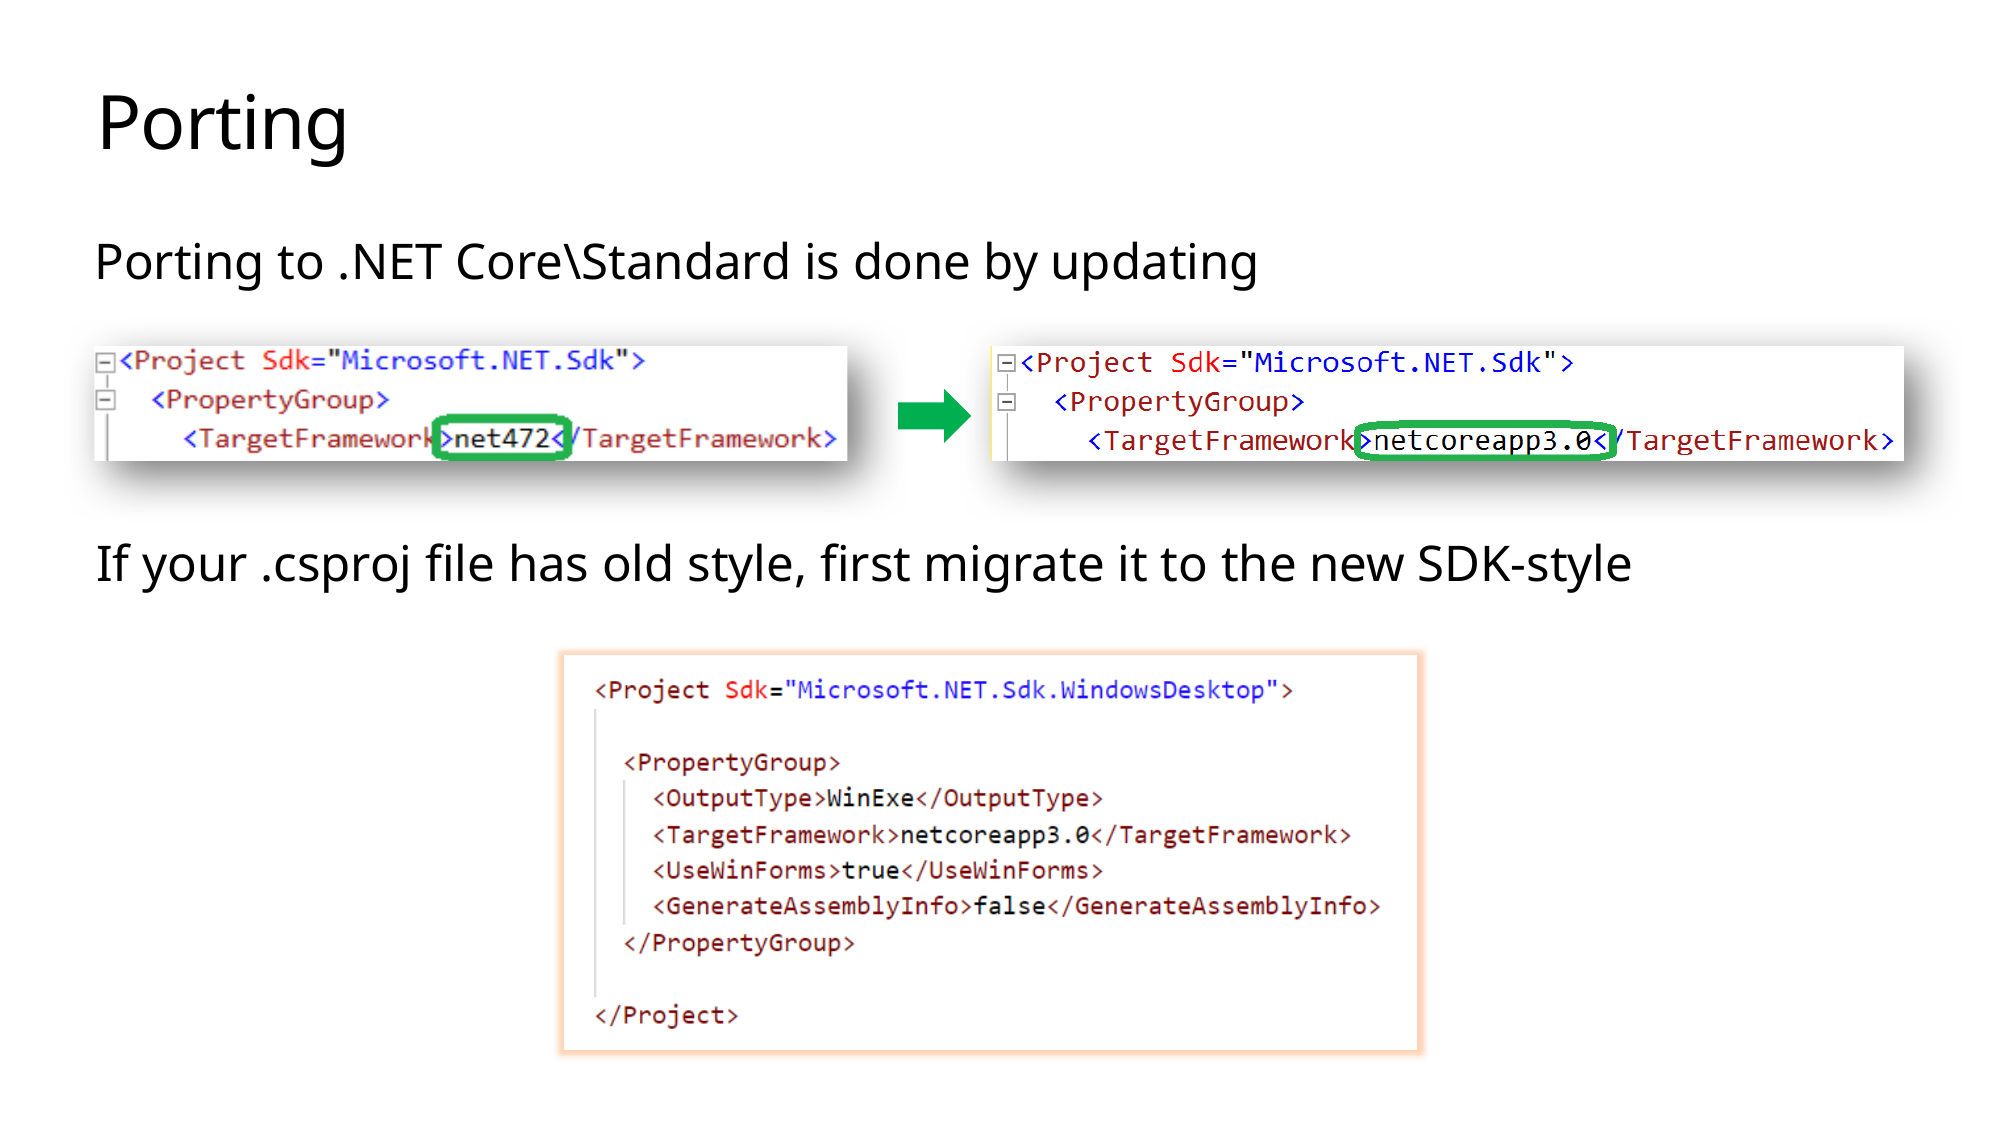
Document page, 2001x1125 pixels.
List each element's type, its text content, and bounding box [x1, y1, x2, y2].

text_box [898, 388, 972, 444]
picture [94, 346, 848, 461]
picture [990, 346, 1905, 461]
title Porting [96, 75, 1904, 166]
picture [564, 654, 1418, 1051]
text_box If your .csproj file has old style, first migrate it to the new SDK-style [96, 532, 1731, 592]
list Porting to .NET Core\Standard is done by updating [94, 230, 1867, 291]
